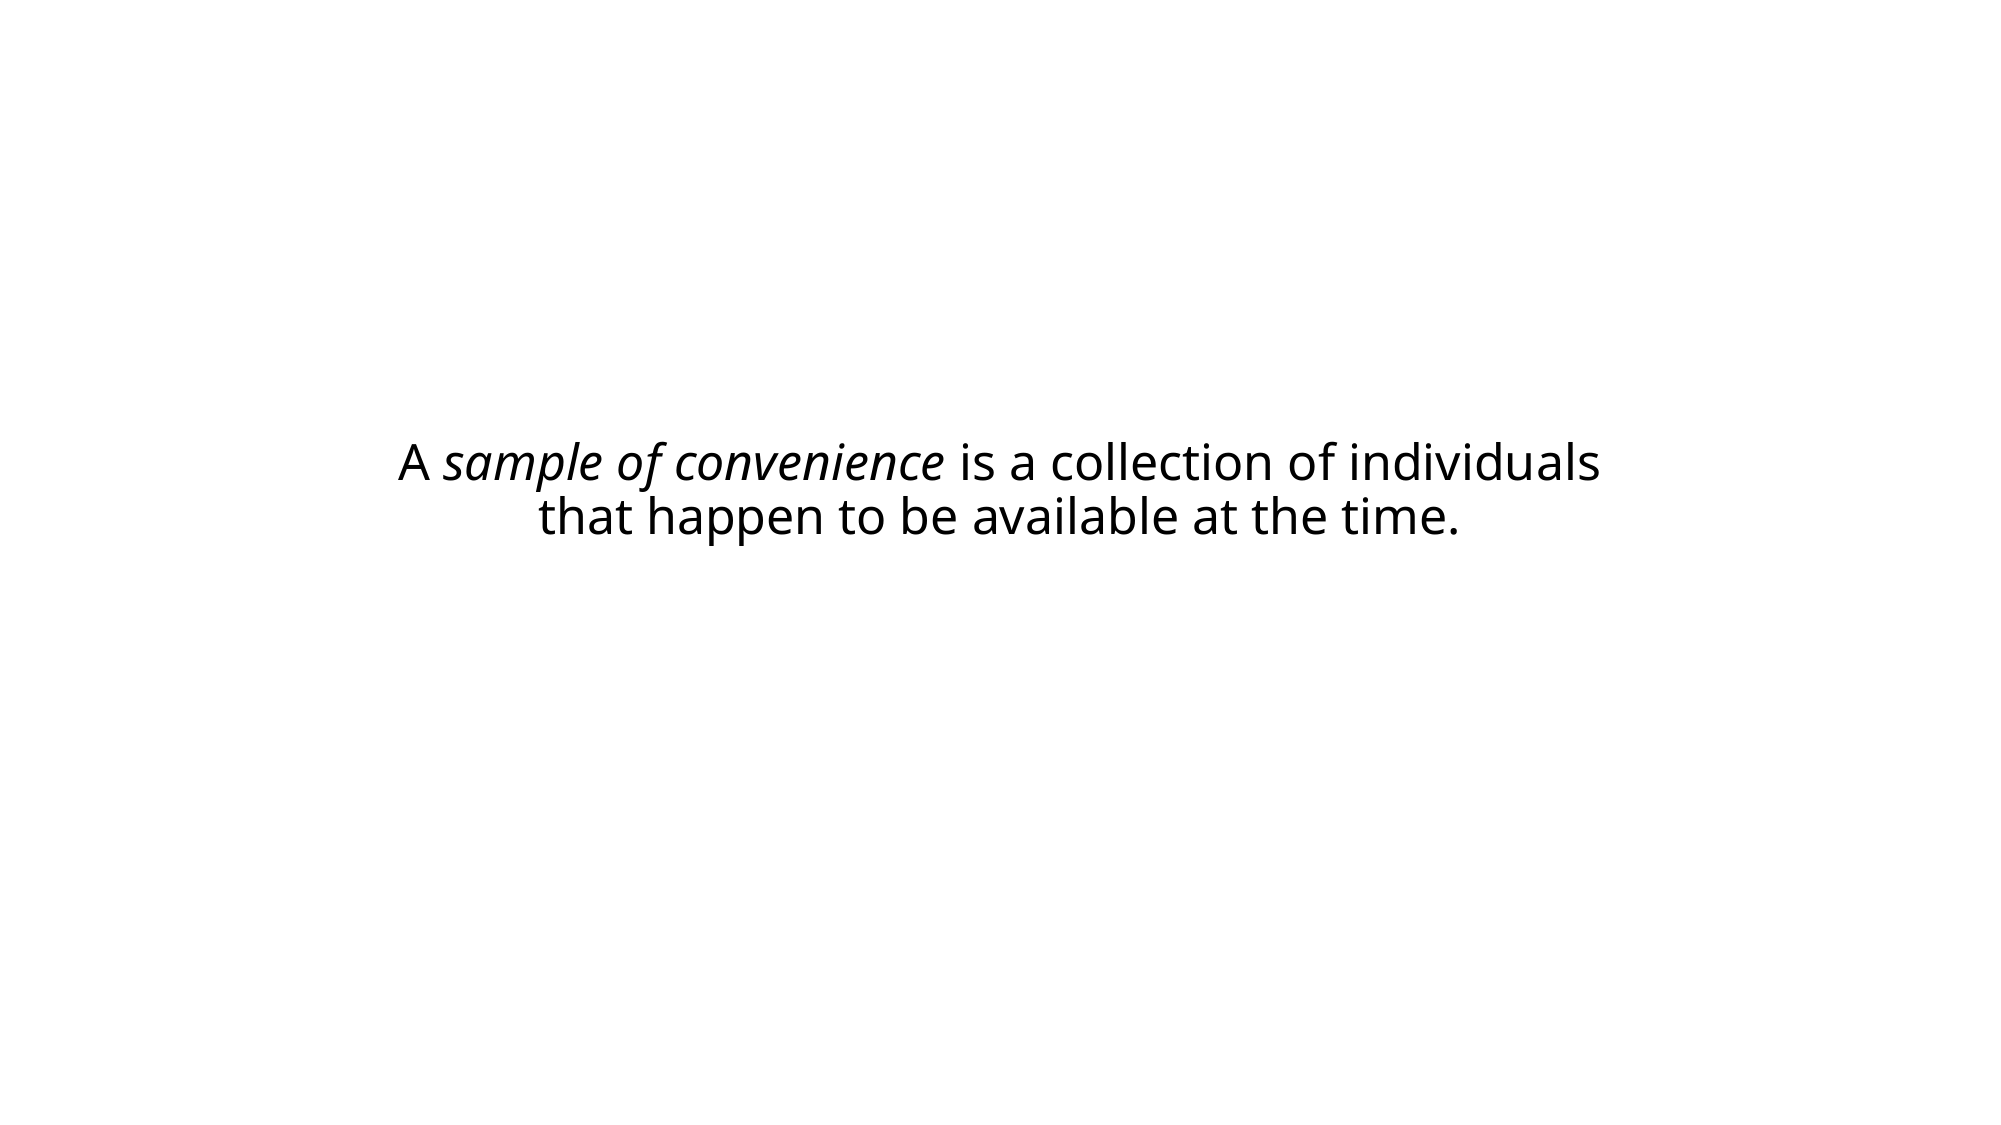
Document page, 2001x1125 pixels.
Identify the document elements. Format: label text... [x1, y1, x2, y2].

title A sample of convenience is a collection of individuals that happen to be available at the time. [362, 425, 1638, 613]
